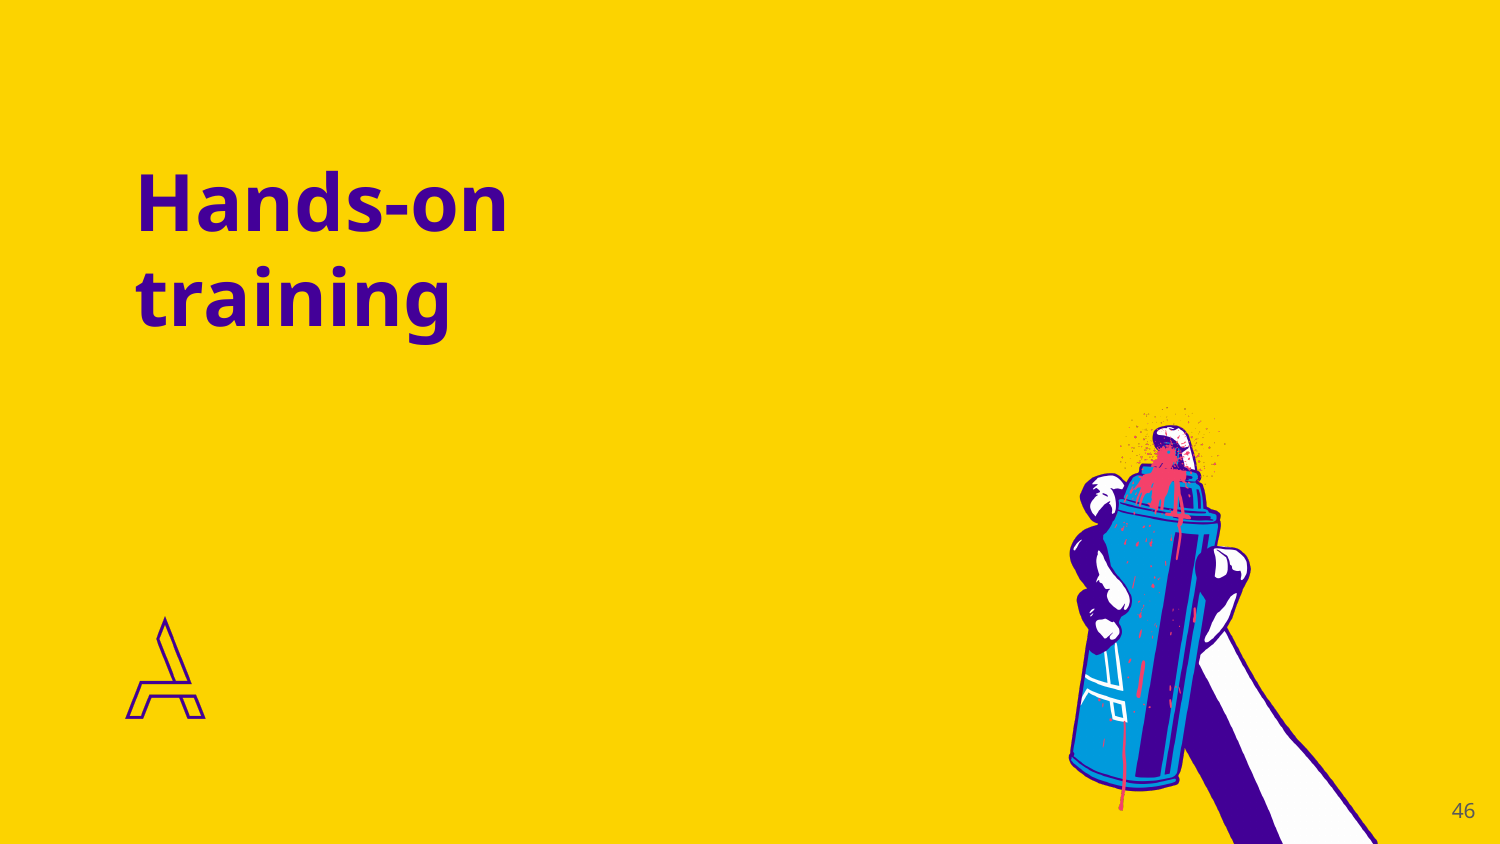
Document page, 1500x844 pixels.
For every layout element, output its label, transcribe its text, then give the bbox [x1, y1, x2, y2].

title Hands-on training [119, 137, 825, 496]
picture [124, 616, 206, 719]
slide_number ‹#› [1400, 779, 1491, 844]
picture [1068, 406, 1382, 844]
